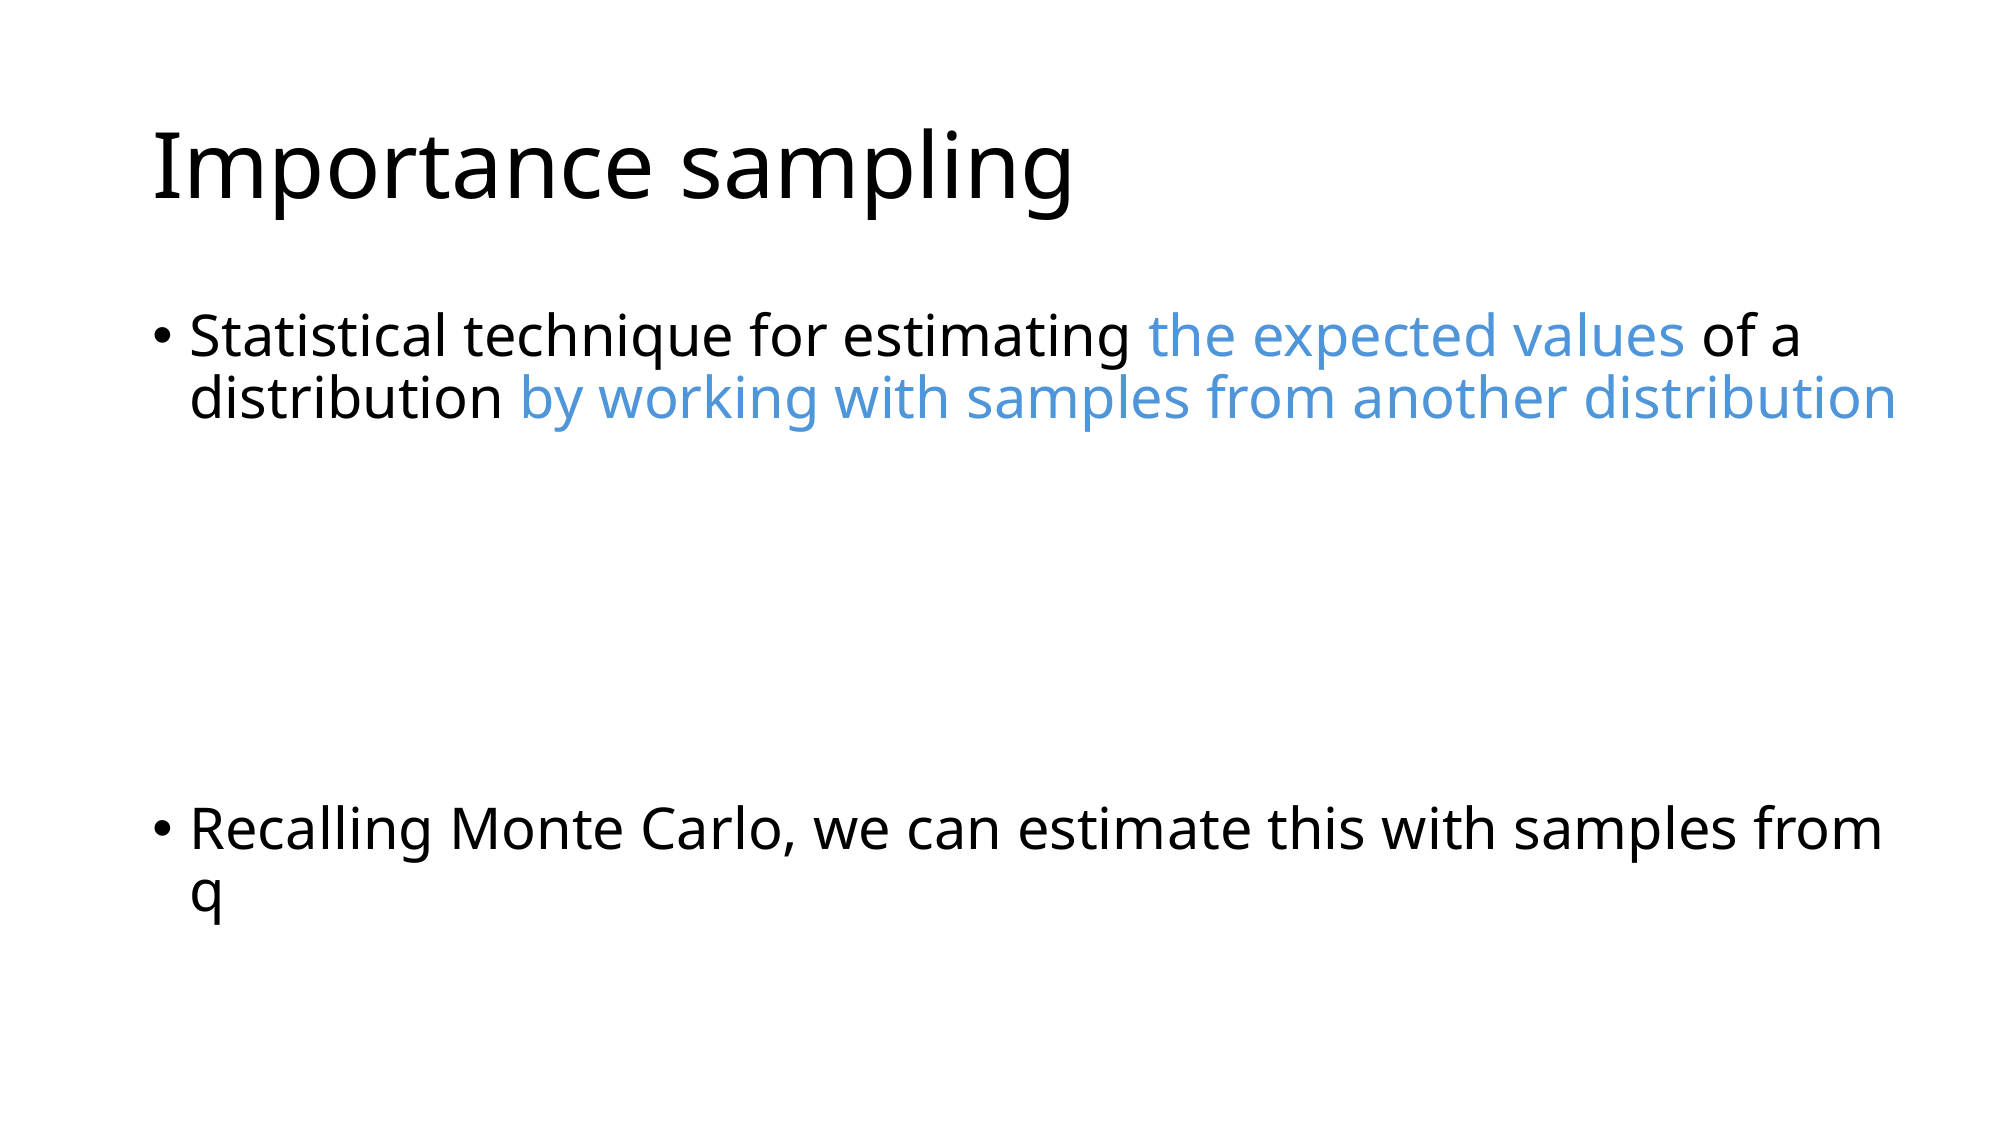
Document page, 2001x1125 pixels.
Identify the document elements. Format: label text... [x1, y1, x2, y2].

title Importance sampling [137, 59, 1863, 278]
